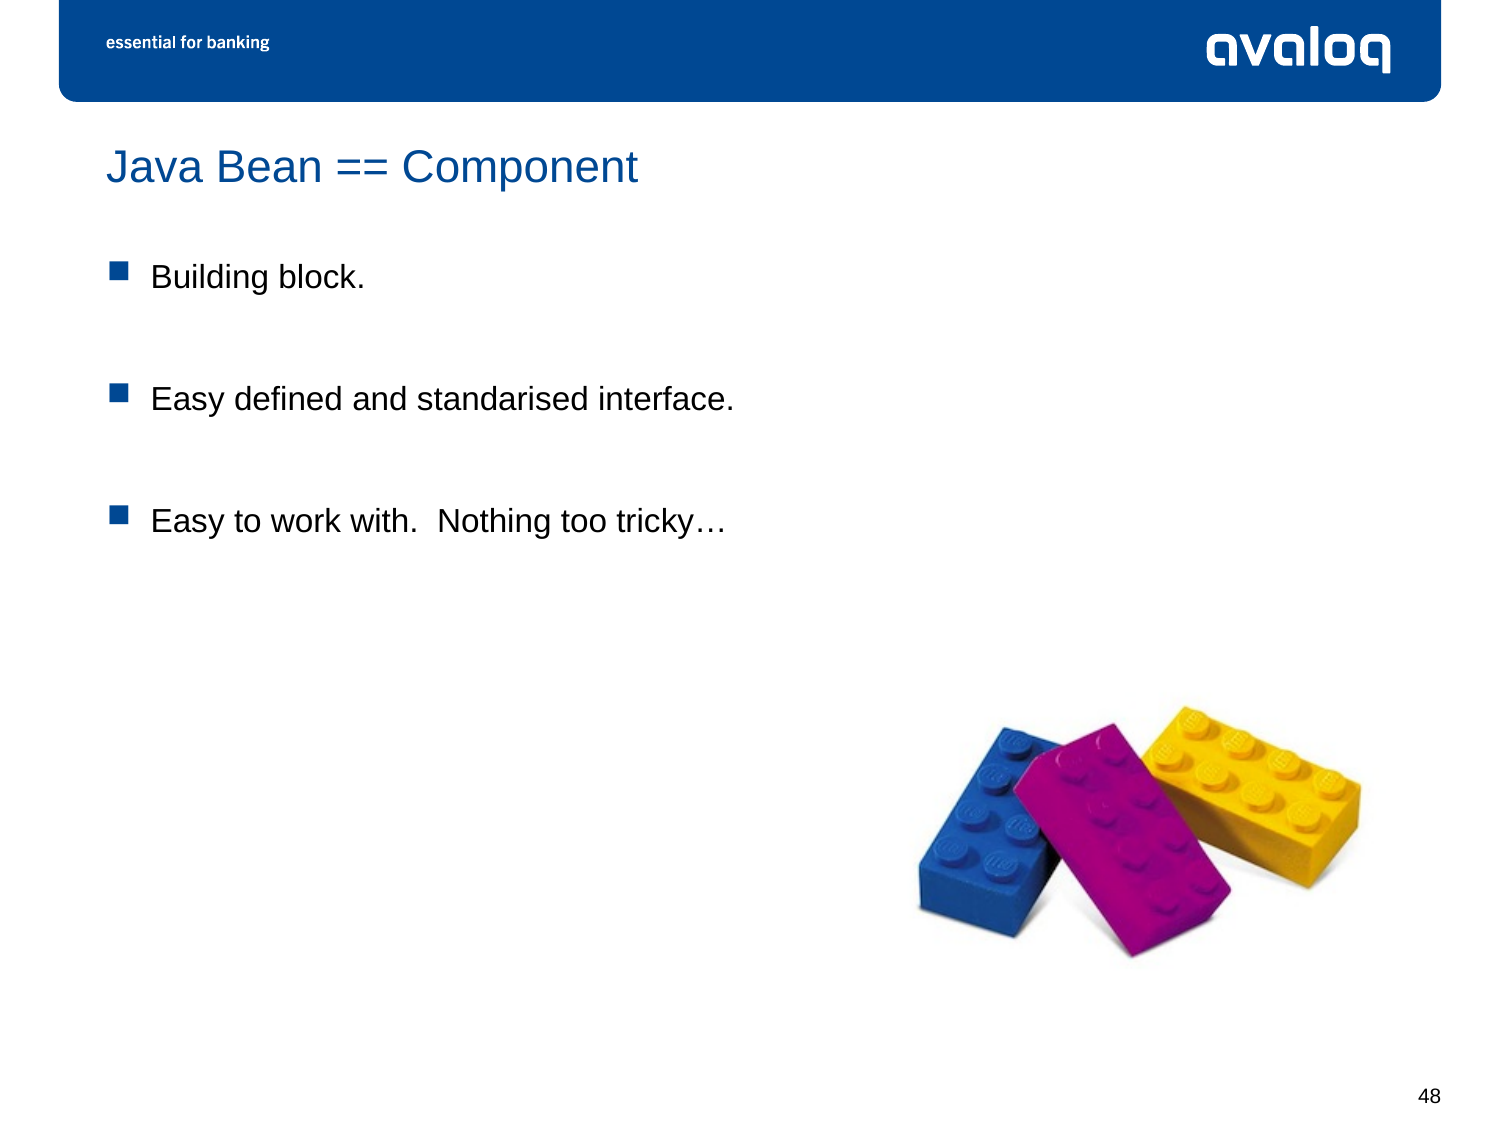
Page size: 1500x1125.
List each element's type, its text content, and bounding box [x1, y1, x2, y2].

title Java Bean == Component [105, 142, 1394, 215]
slide_number 48 [1200, 1082, 1442, 1112]
picture [885, 668, 1386, 1009]
list Building block. Easy defined and standarised interface. Easy to work with. Nothing too tricky… [105, 255, 1394, 1042]
